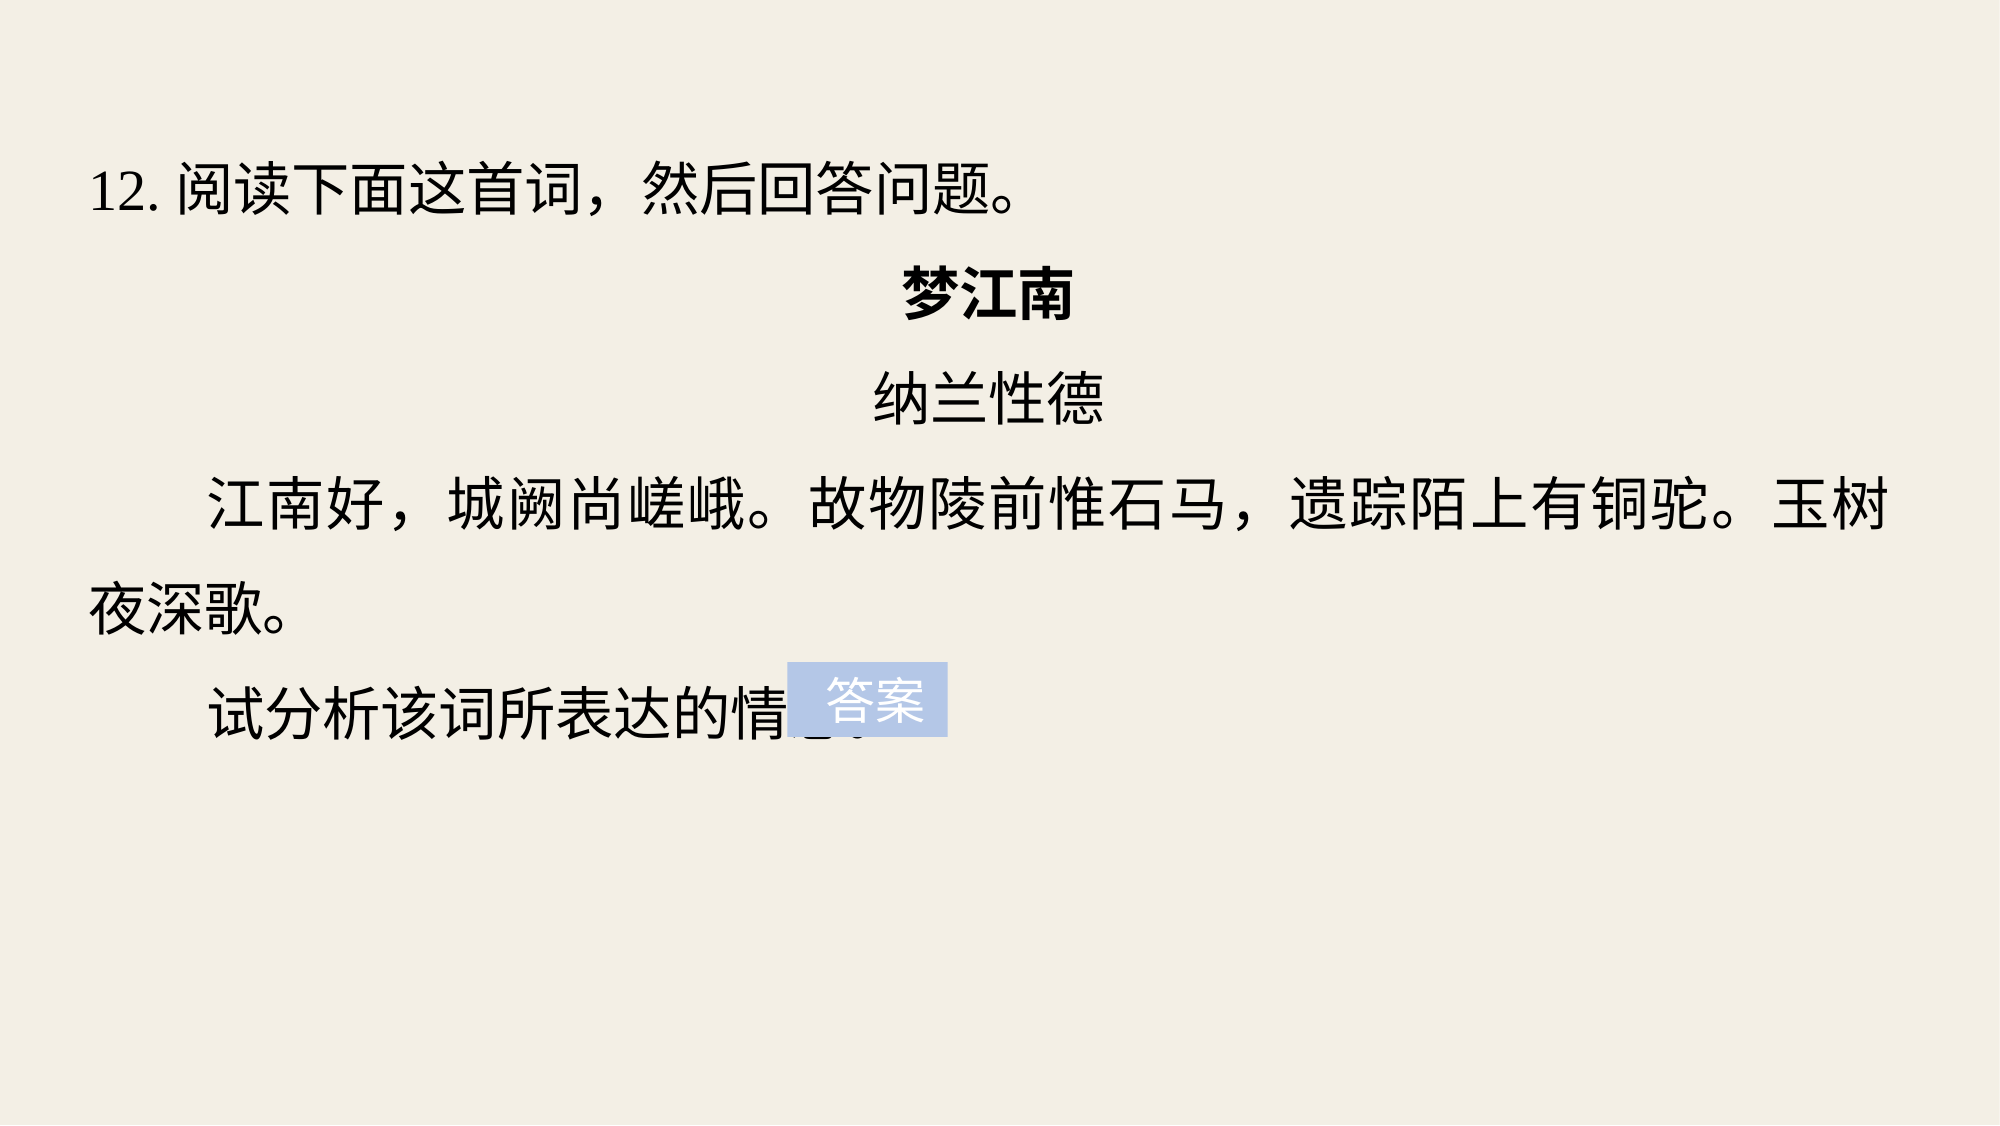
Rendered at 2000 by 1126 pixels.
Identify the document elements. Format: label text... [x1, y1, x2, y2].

text_box 12.阅读下面这首词，然后回答问题。 梦江南 纳兰性德 江南好，城阙尚嵯峨。故物陵前惟石马，遗踪陌上有铜驼。玉树夜深歌。 试分析该词所表达的情感。 [68, 107, 1910, 757]
text_box 答案 [787, 662, 948, 737]
